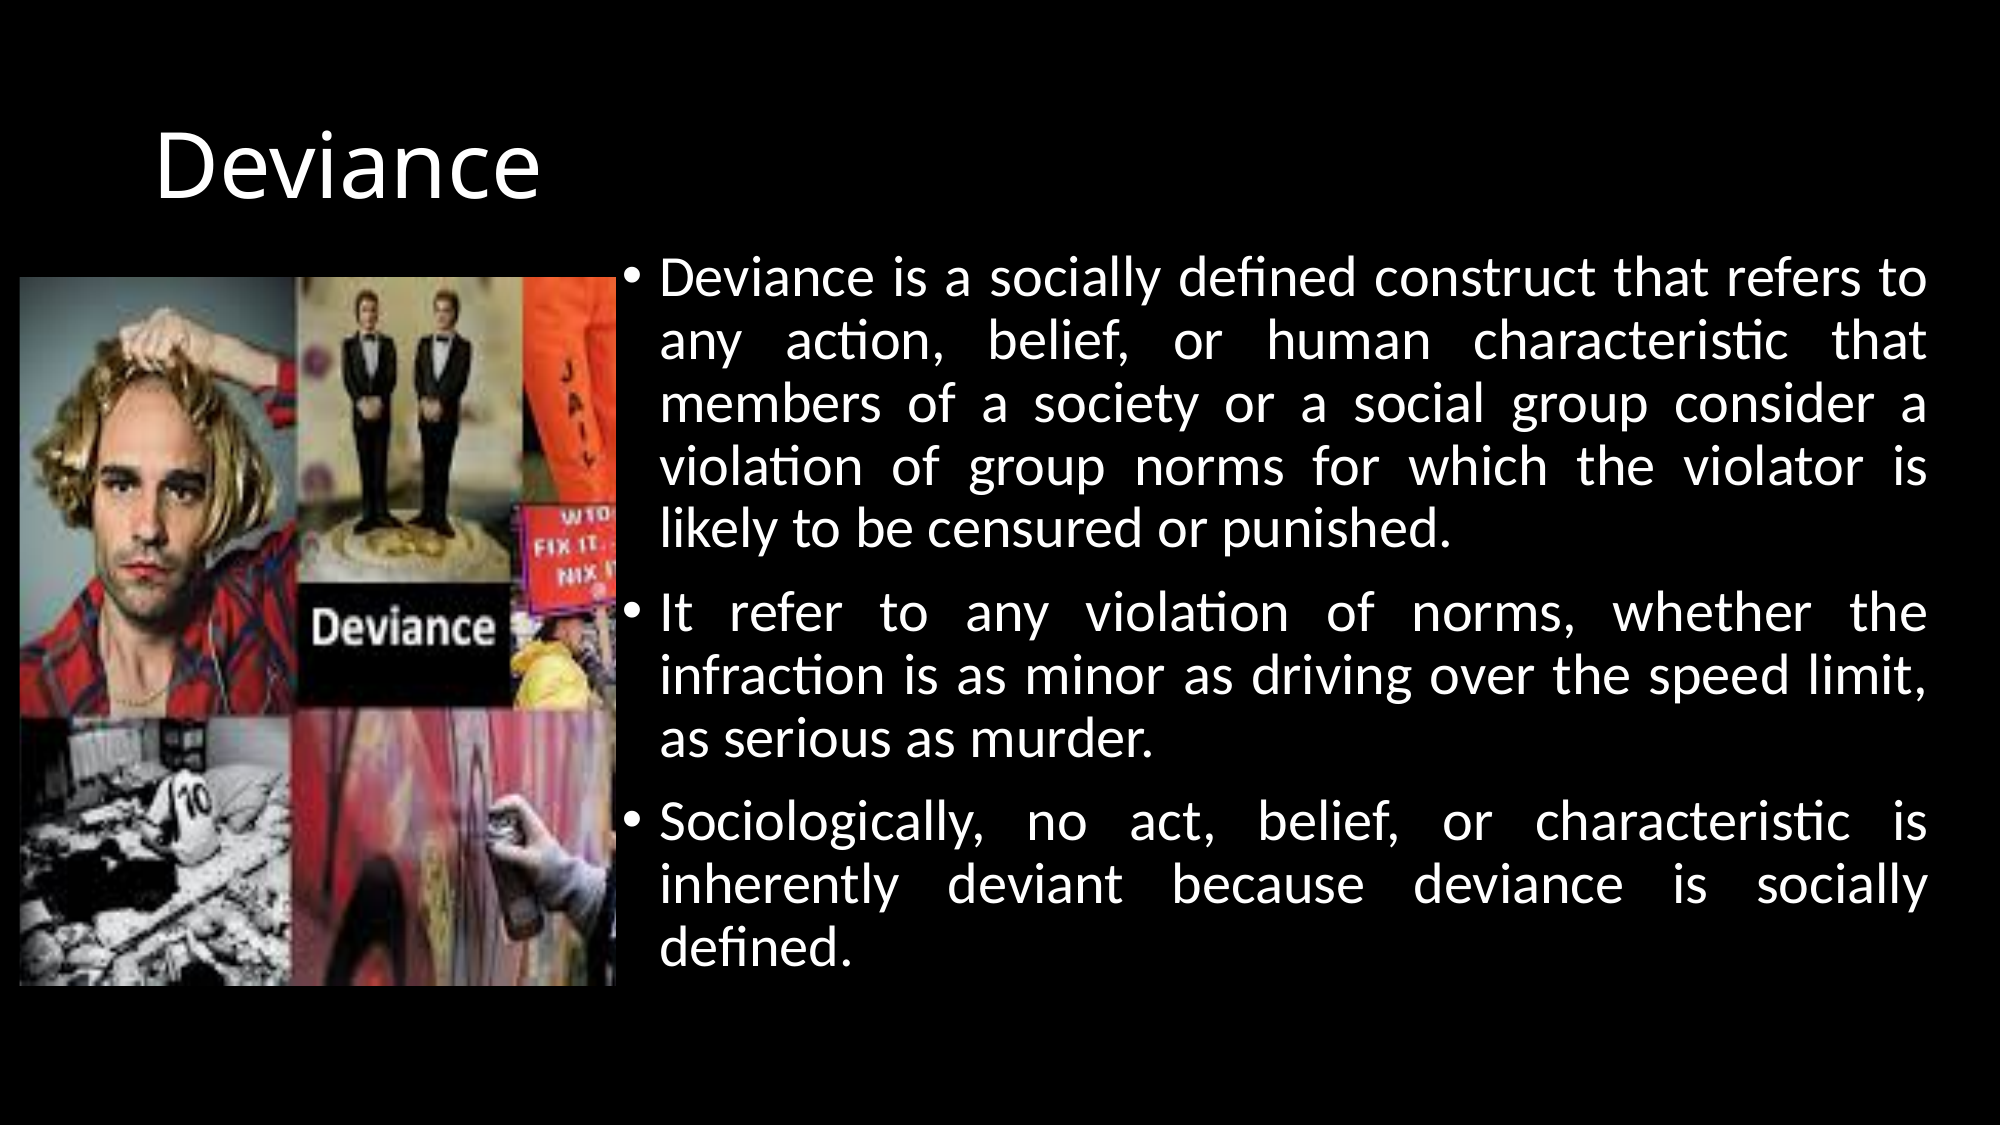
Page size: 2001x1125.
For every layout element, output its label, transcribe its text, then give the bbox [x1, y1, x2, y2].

title Deviance [137, 59, 1863, 277]
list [19, 277, 616, 986]
list Deviance is a socially defined construct that refers to any action, belief, or human characteristic that members of a society or a social group consider a violation of group norms for which the violator is likely to be censured or punished. It refer to any violation of norms, whether the infraction is as minor as driving over the speed limit, as serious as murder. Sociologically, no act, belief, or characteristic is inherently deviant because deviance is socially defined. [606, 238, 1944, 1085]
